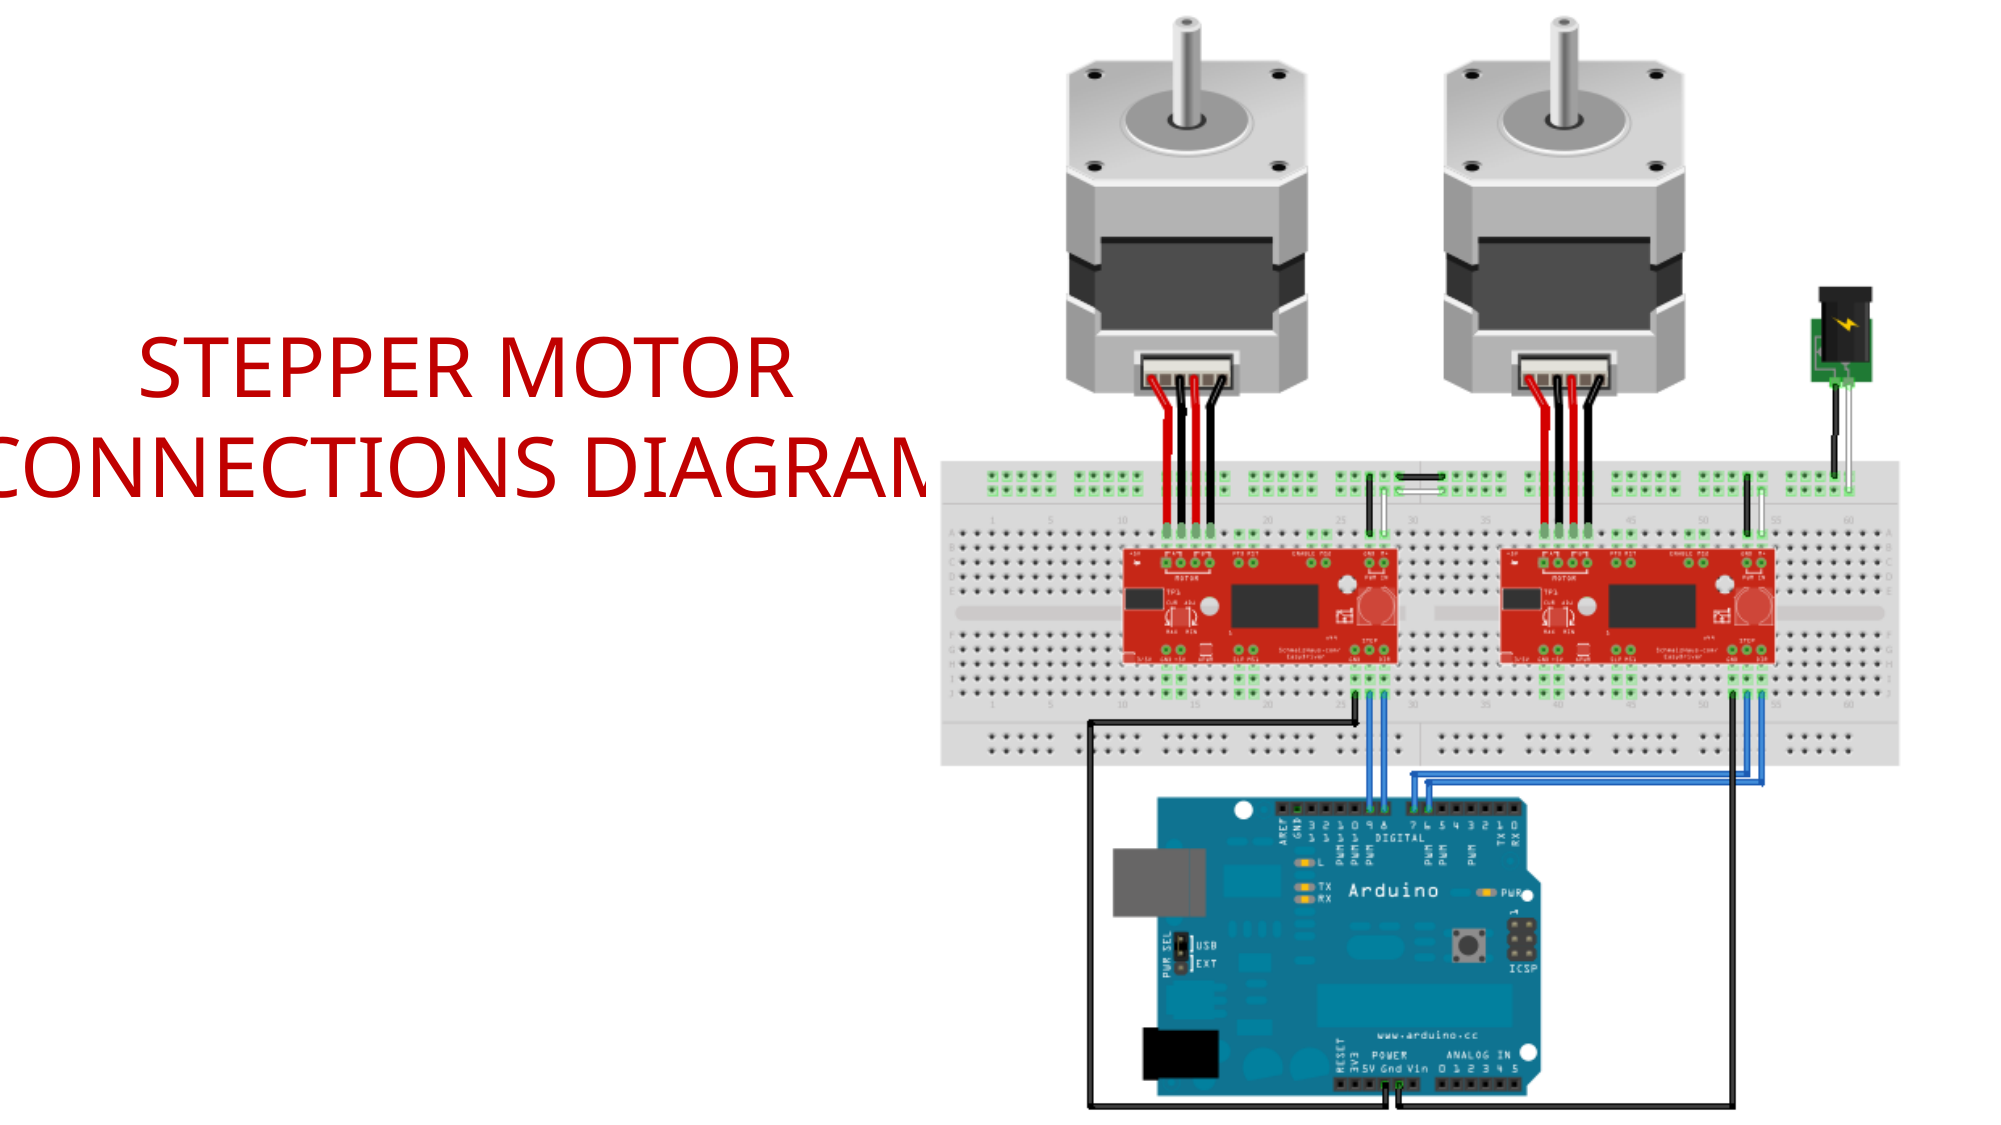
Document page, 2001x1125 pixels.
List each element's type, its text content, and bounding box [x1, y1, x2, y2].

picture [926, 0, 1913, 1125]
title STEPPER MOTOR CONNECTIONS DIAGRAM [0, 92, 921, 737]
